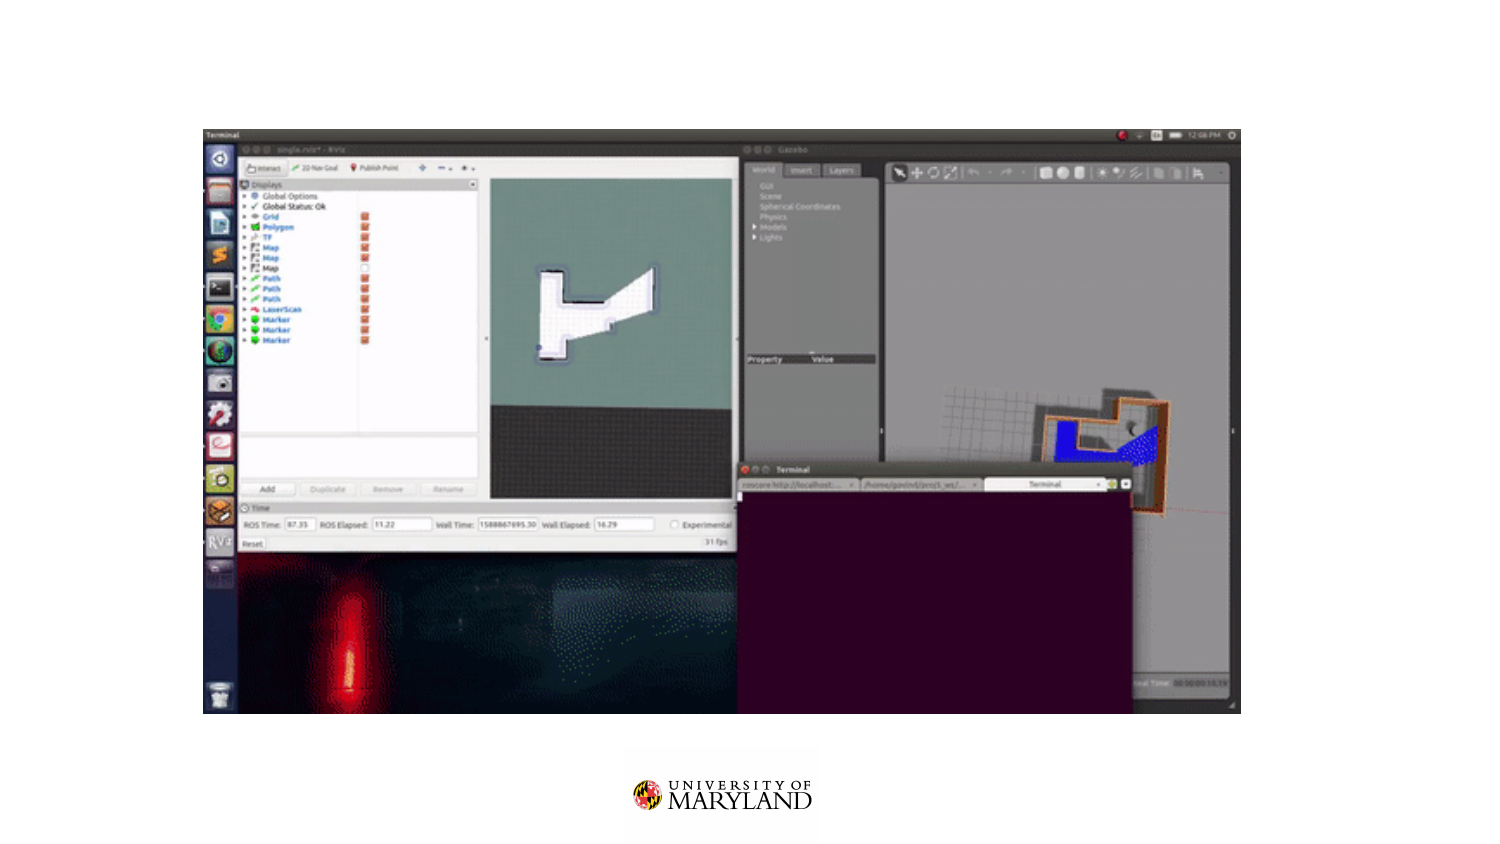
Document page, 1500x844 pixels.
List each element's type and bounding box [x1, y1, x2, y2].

picture [624, 746, 820, 844]
picture [203, 129, 1241, 715]
